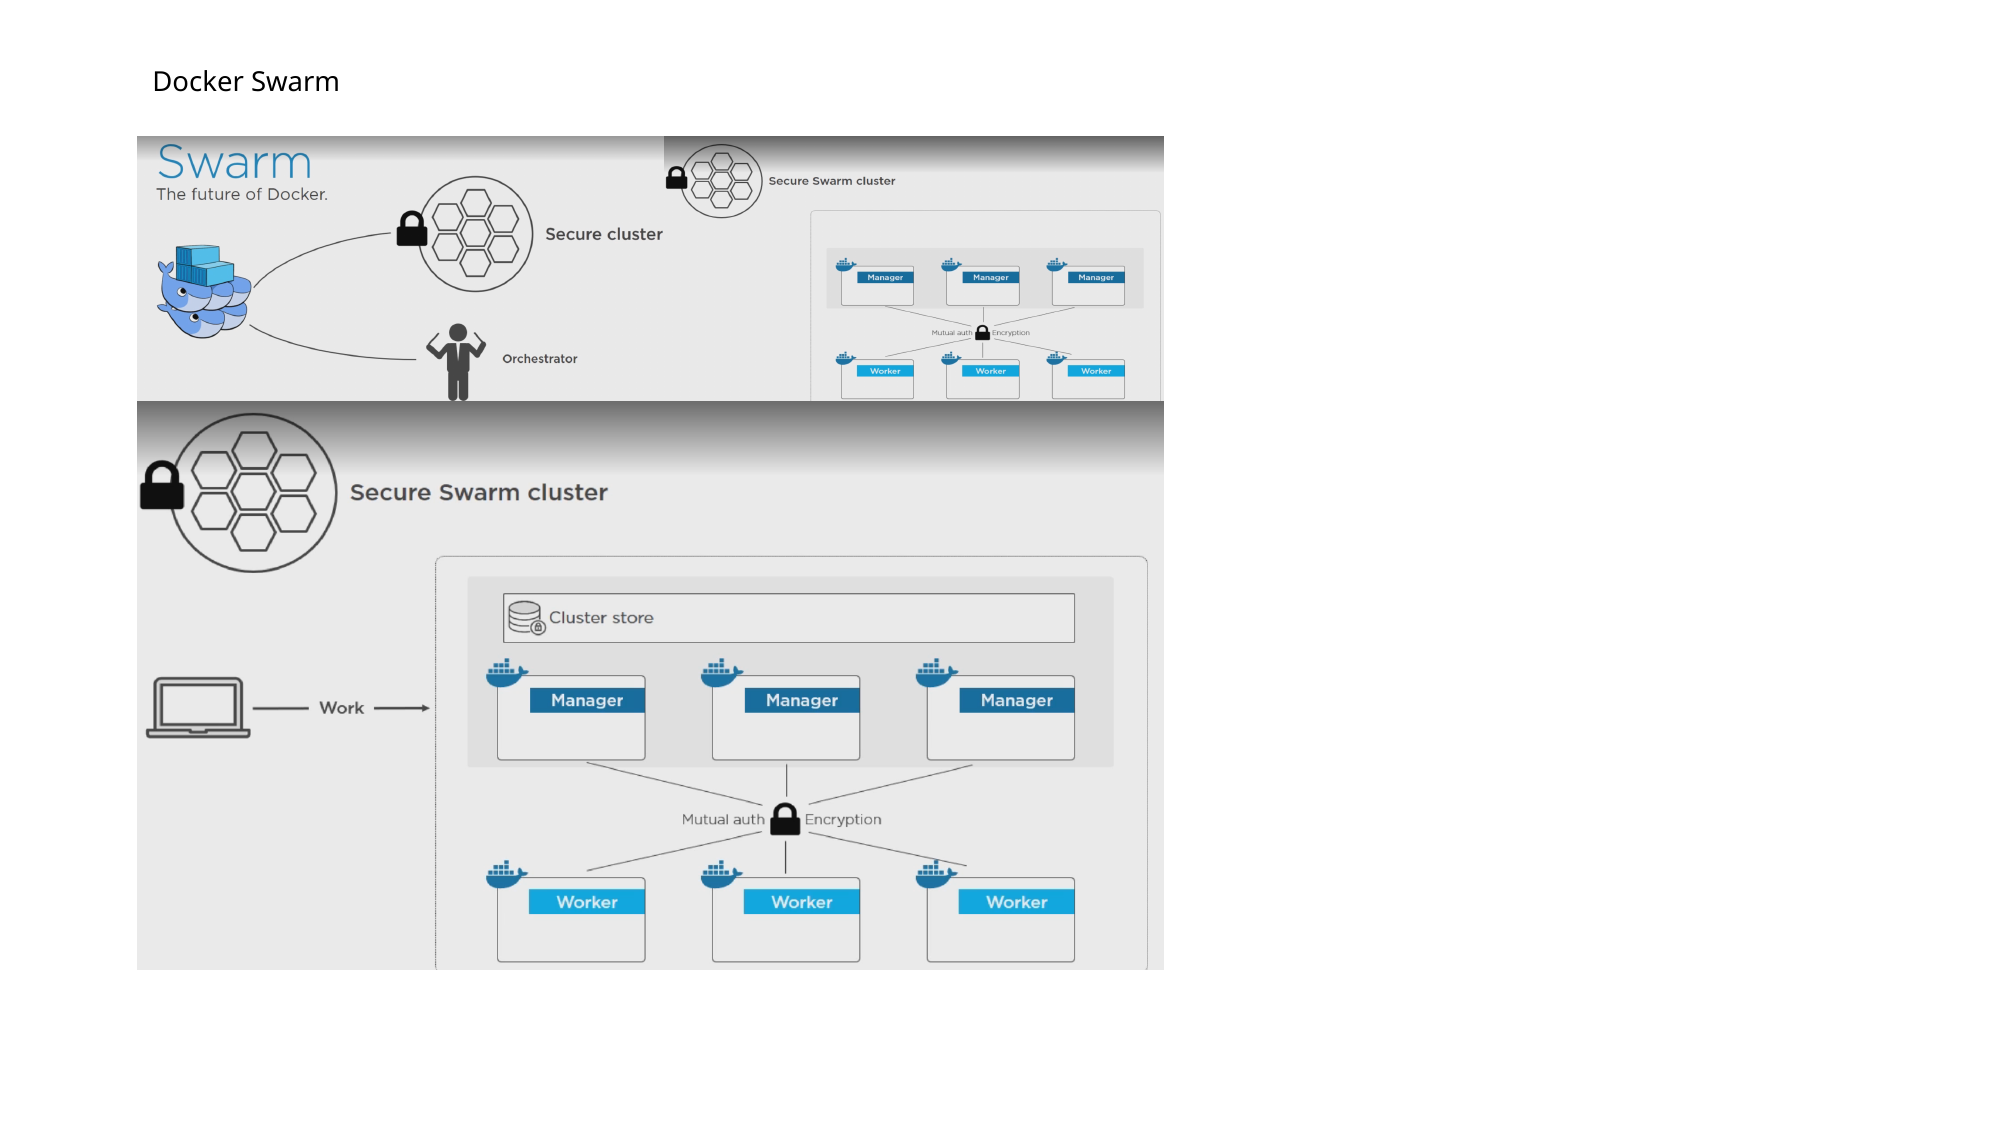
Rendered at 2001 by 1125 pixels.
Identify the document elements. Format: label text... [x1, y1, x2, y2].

picture [137, 136, 1164, 970]
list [137, 136, 664, 401]
title Docker Swarm [137, 59, 1863, 106]
